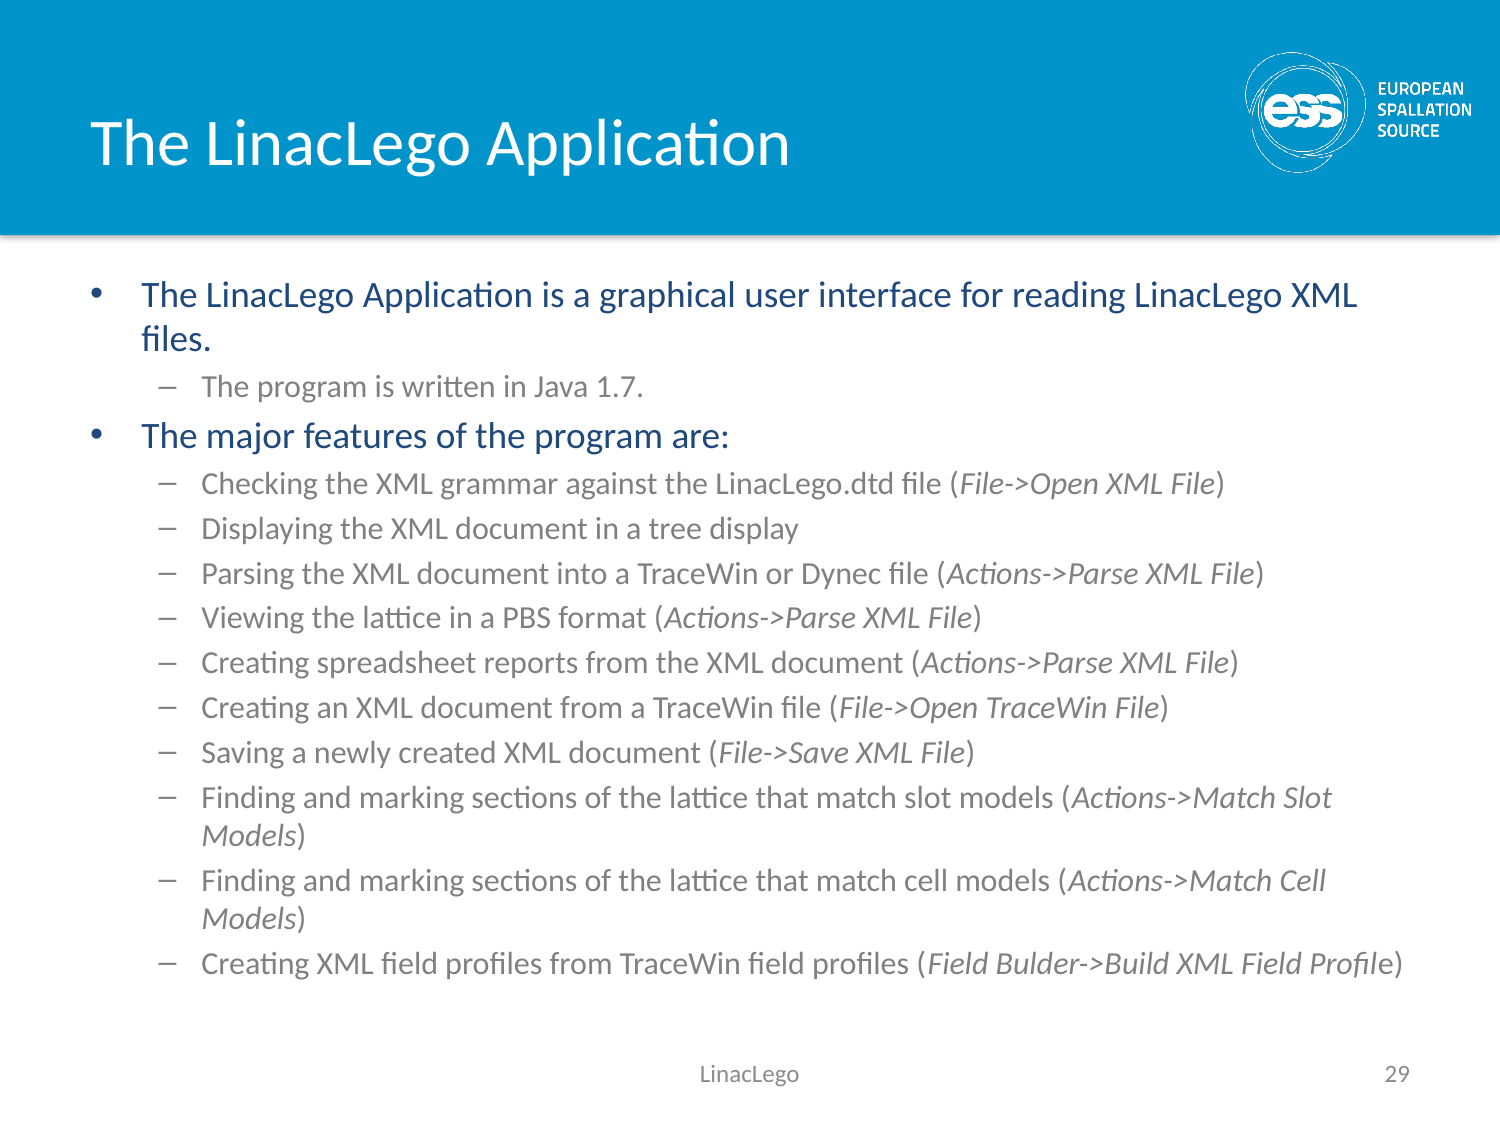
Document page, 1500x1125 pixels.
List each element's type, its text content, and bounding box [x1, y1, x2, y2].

picture [1264, 94, 1342, 127]
slide_number 29 [1074, 1042, 1425, 1103]
picture [1389, 104, 1393, 115]
list The LinacLego Application is a graphical user interface for reading LinacLego XML files. The program is written in Java 1.7. The major features of the program are: Checking the XML grammar against the LinacLego.dtd file (File->Open XML File) Displaying the XML document in a tree display Parsing the XML document into a TraceWin or Dynec file (Actions->Parse XML File) Viewing the lattice in a PBS format (Actions->Parse XML File) Creating spreadsheet reports from the XML document (Actions->Parse XML File) Creating an XML document from a TraceWin file (File->Open TraceWin File) Saving a newly created XML document (File->Save XML File) Finding and marking sections of the lattice that match slot models (Actions->Match Slot Models) Finding and marking sections of the lattice that match cell models (Actions->Match Cell Models) Creating XML field profiles from TraceWin field profiles (Field Bulder->Build XML Field Profile) [75, 262, 1425, 1005]
picture [1423, 83, 1430, 94]
picture [1432, 125, 1438, 136]
picture [1422, 125, 1428, 134]
picture [1398, 109, 1406, 115]
picture [1418, 104, 1423, 115]
picture [1379, 83, 1385, 94]
title The LinacLego Application [75, 45, 1247, 233]
picture [1409, 104, 1415, 115]
picture [1454, 83, 1458, 94]
footer LinacLego [431, 1042, 1069, 1103]
picture [1443, 86, 1450, 93]
picture [1436, 104, 1444, 115]
picture [1400, 83, 1407, 94]
